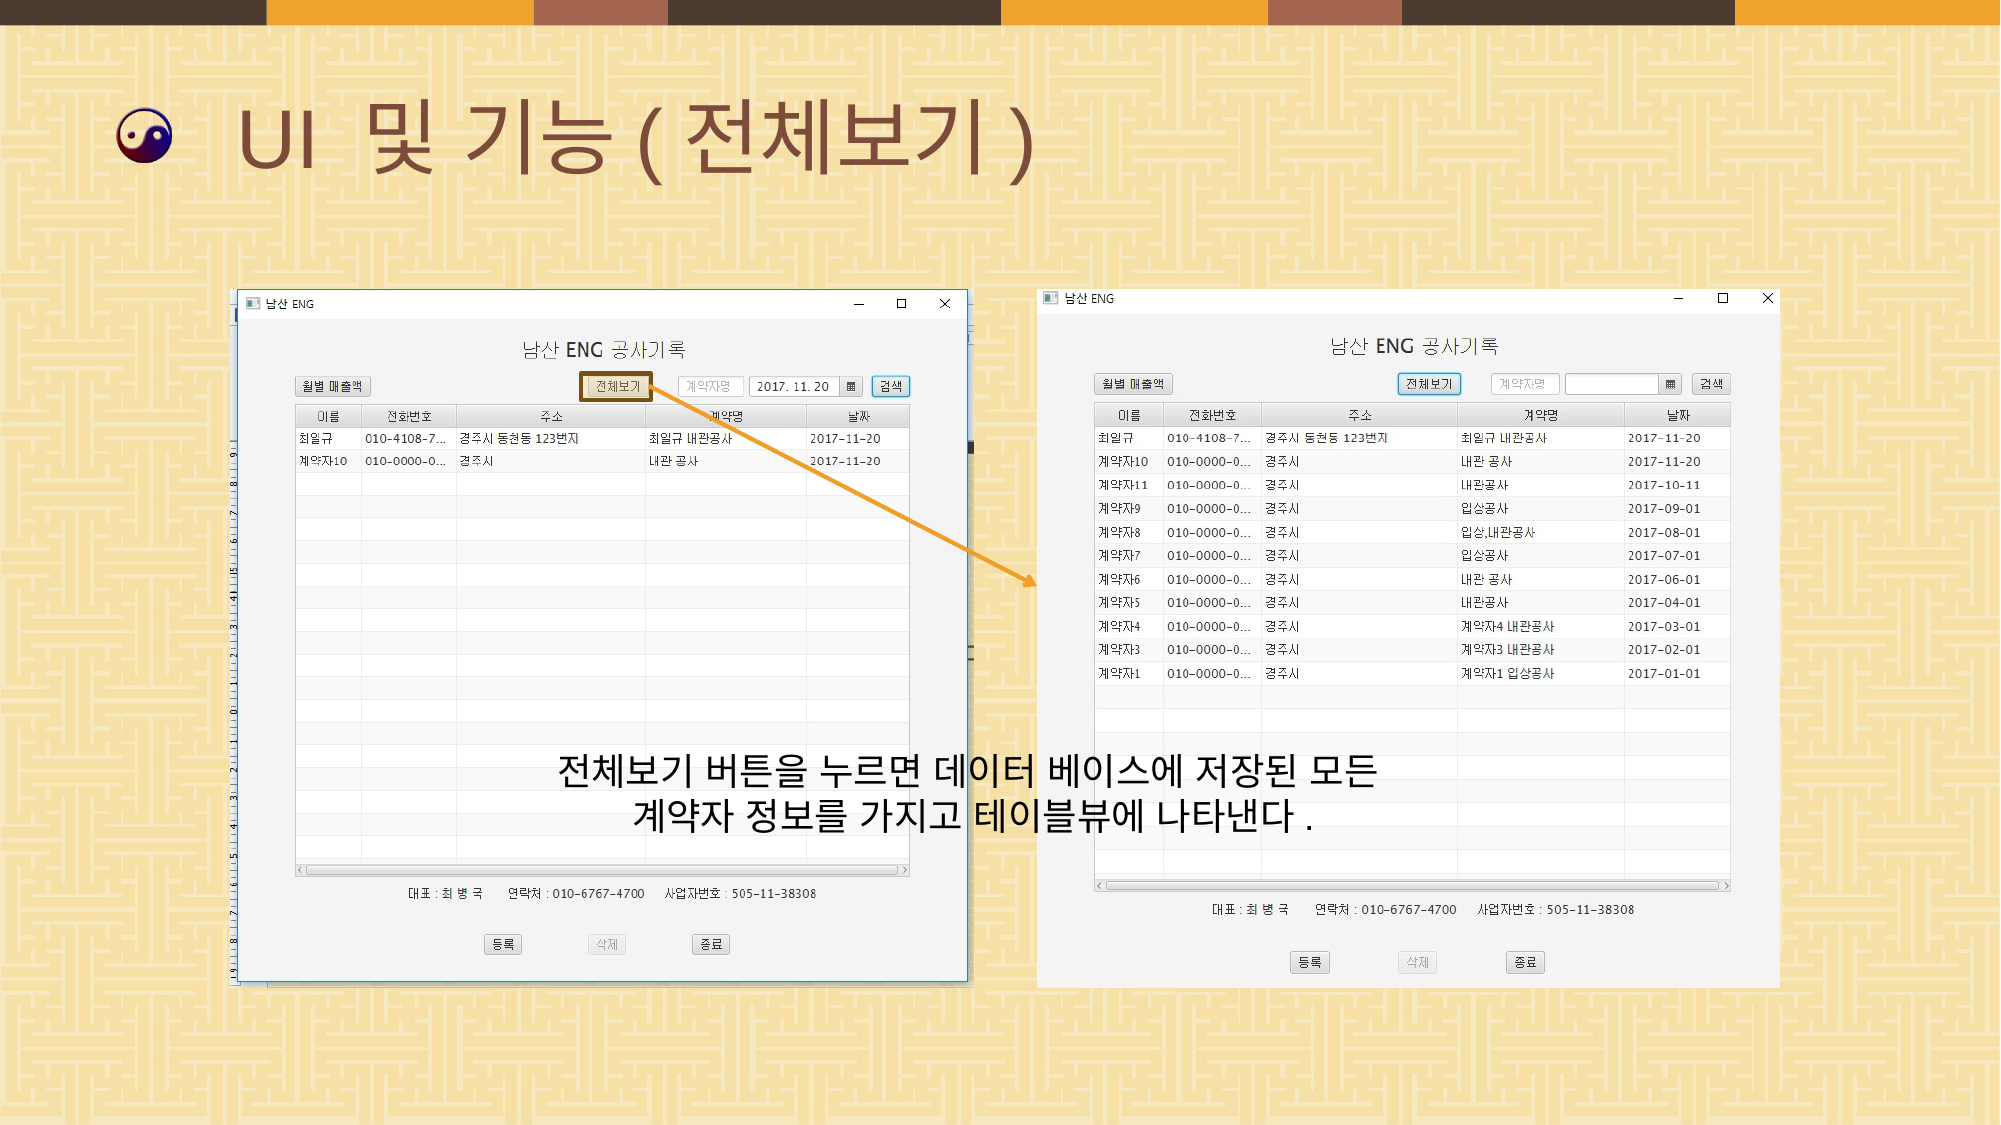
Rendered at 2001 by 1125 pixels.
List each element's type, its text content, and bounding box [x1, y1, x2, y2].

picture [228, 287, 975, 990]
title UI 및 기능(전체보기) [99, 70, 1900, 200]
text_box 전체보기 버튼을 누르면 데이터 베이스에 저장된 모든 계약자 정보를 가지고 테이블뷰에 나타낸다. [975, 702, 1035, 883]
picture [114, 105, 174, 164]
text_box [649, 385, 1039, 588]
picture [1035, 287, 1782, 990]
